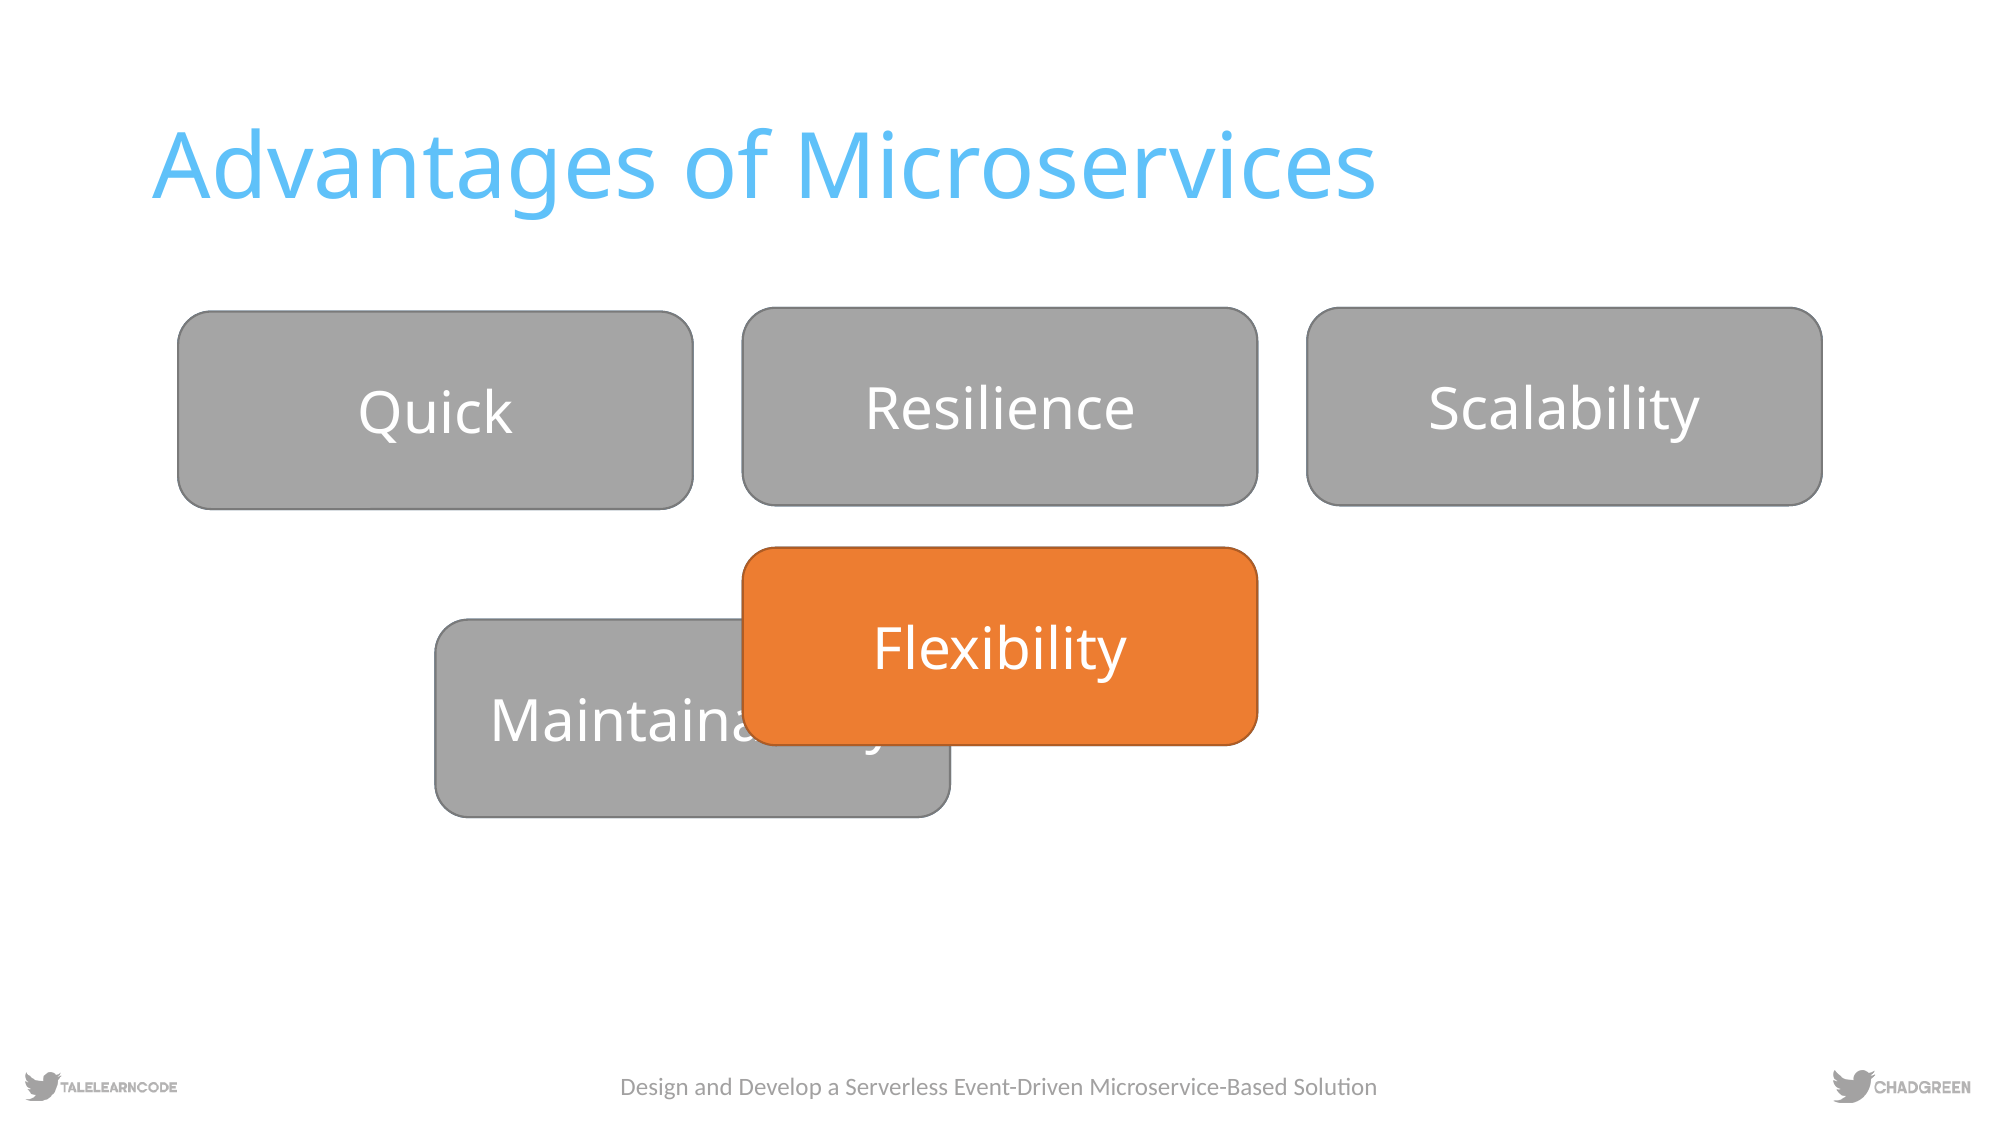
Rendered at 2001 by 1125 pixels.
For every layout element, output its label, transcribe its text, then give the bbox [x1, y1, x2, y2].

title Advantages of Microservices [137, 59, 1863, 278]
text_box Quick [177, 310, 694, 511]
text_box Scalability [1306, 306, 1823, 507]
text_box Flexibility [741, 546, 1259, 747]
text_box Resilience [741, 306, 1259, 507]
text_box Maintainability [434, 618, 952, 819]
